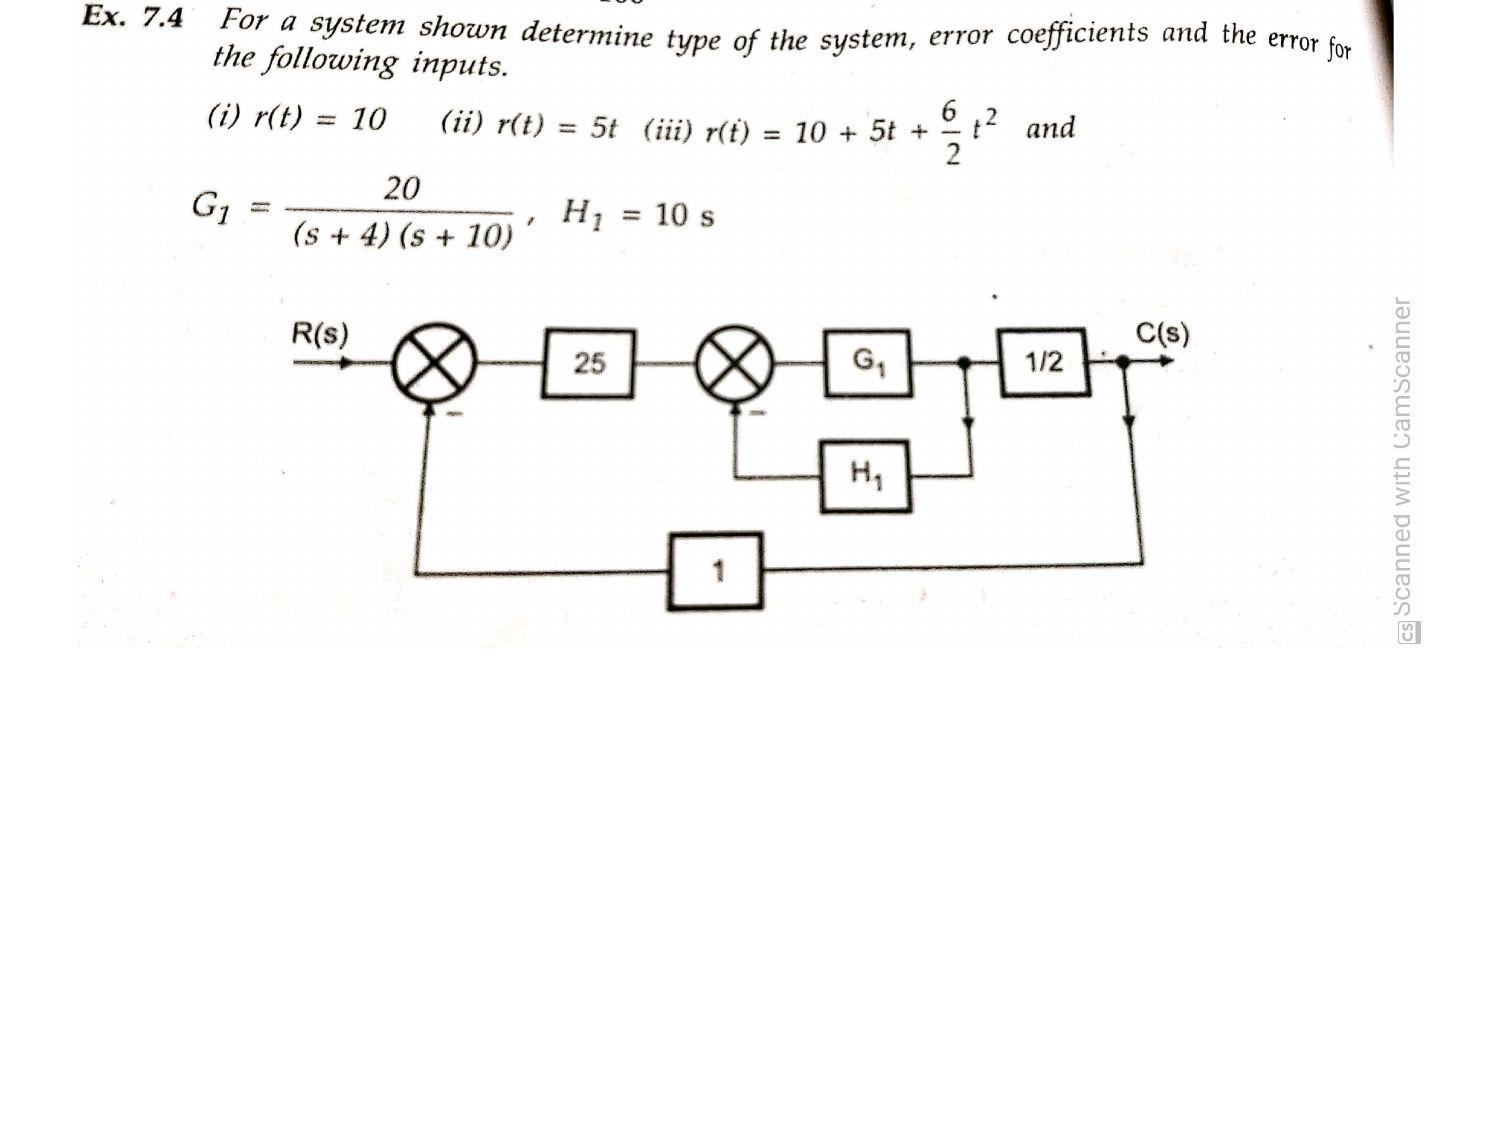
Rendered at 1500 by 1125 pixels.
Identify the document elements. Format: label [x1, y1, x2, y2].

list [74, 0, 1426, 649]
